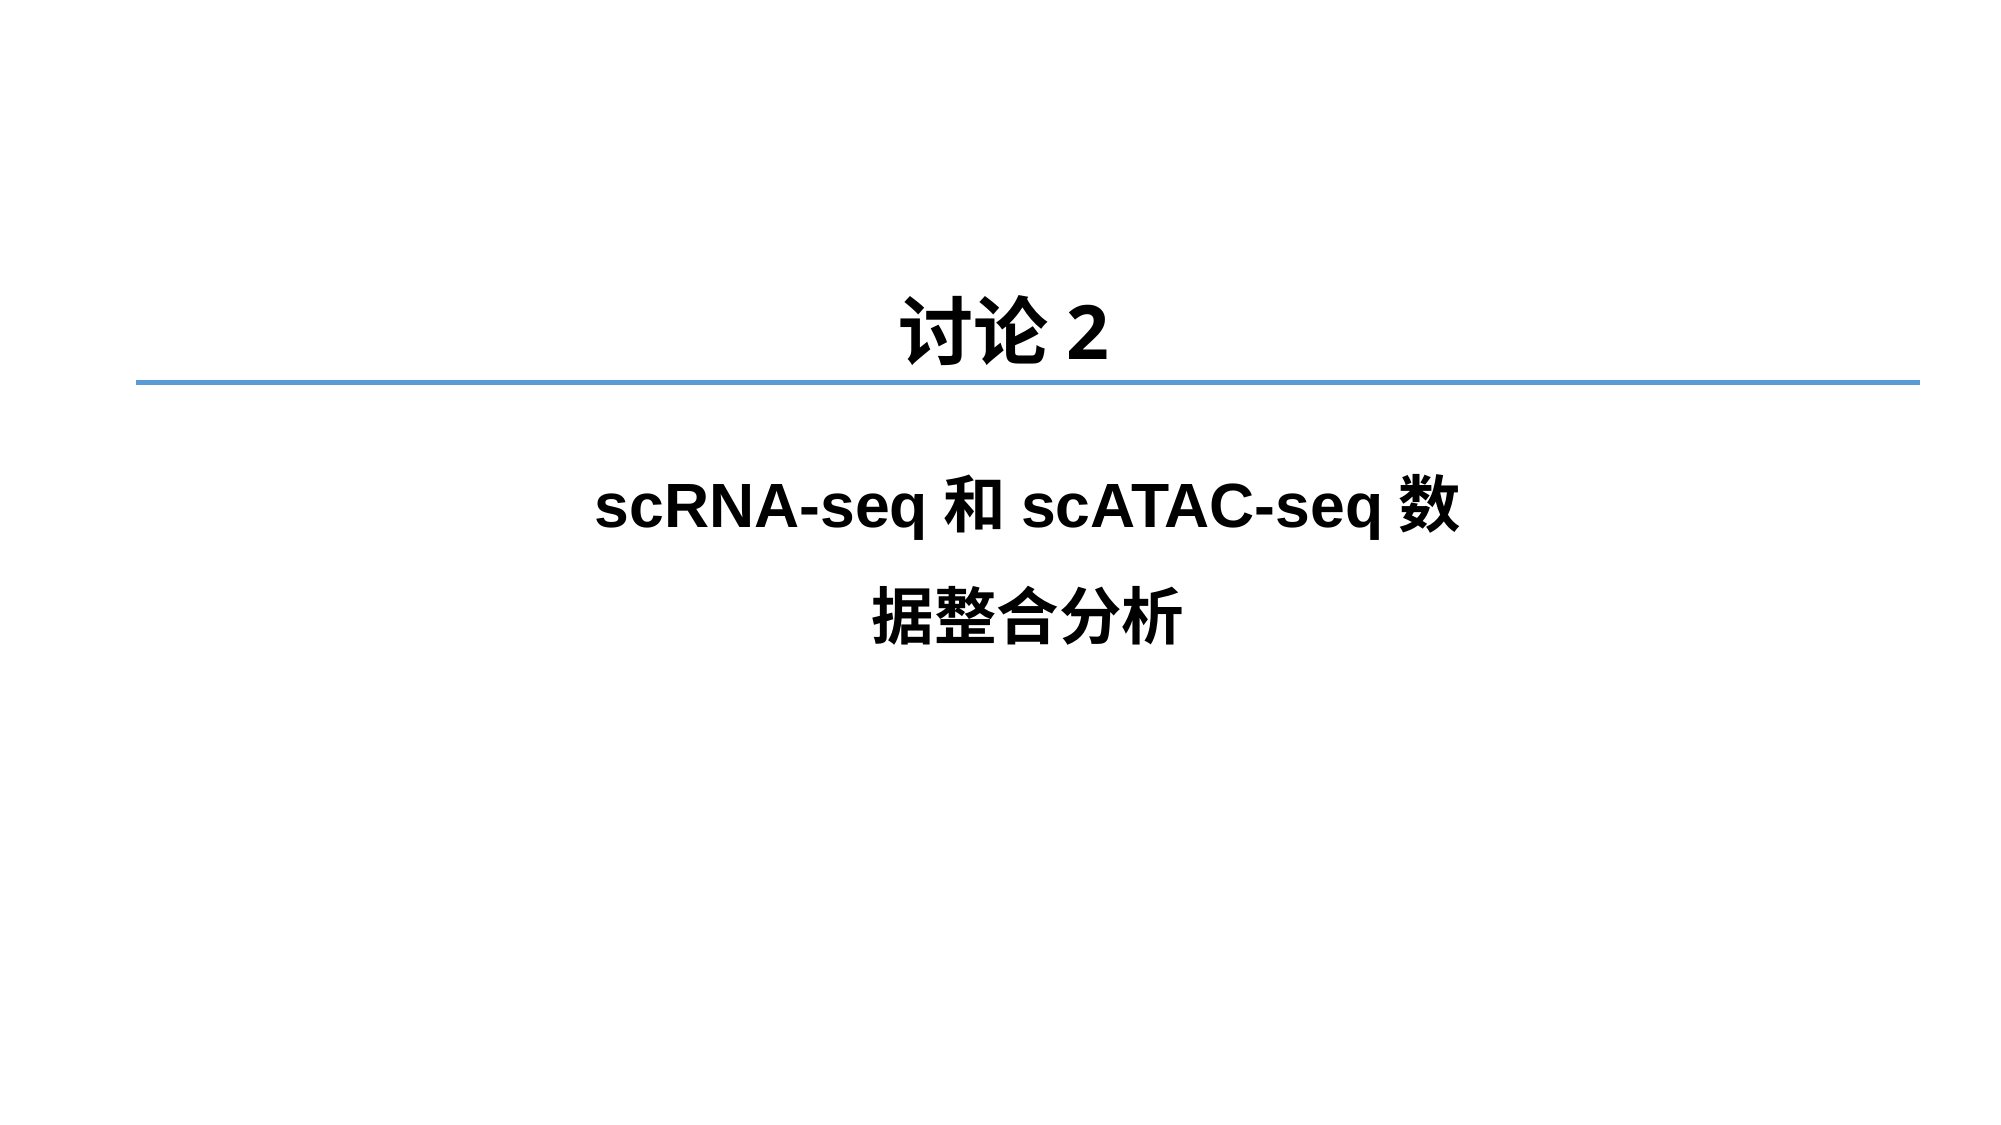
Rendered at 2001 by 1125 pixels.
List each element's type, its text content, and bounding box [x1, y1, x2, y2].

text_box 讨论2 [884, 276, 1125, 380]
text_box scRNA-seq和scATAC-seq数据整合分析 [563, 420, 1493, 660]
